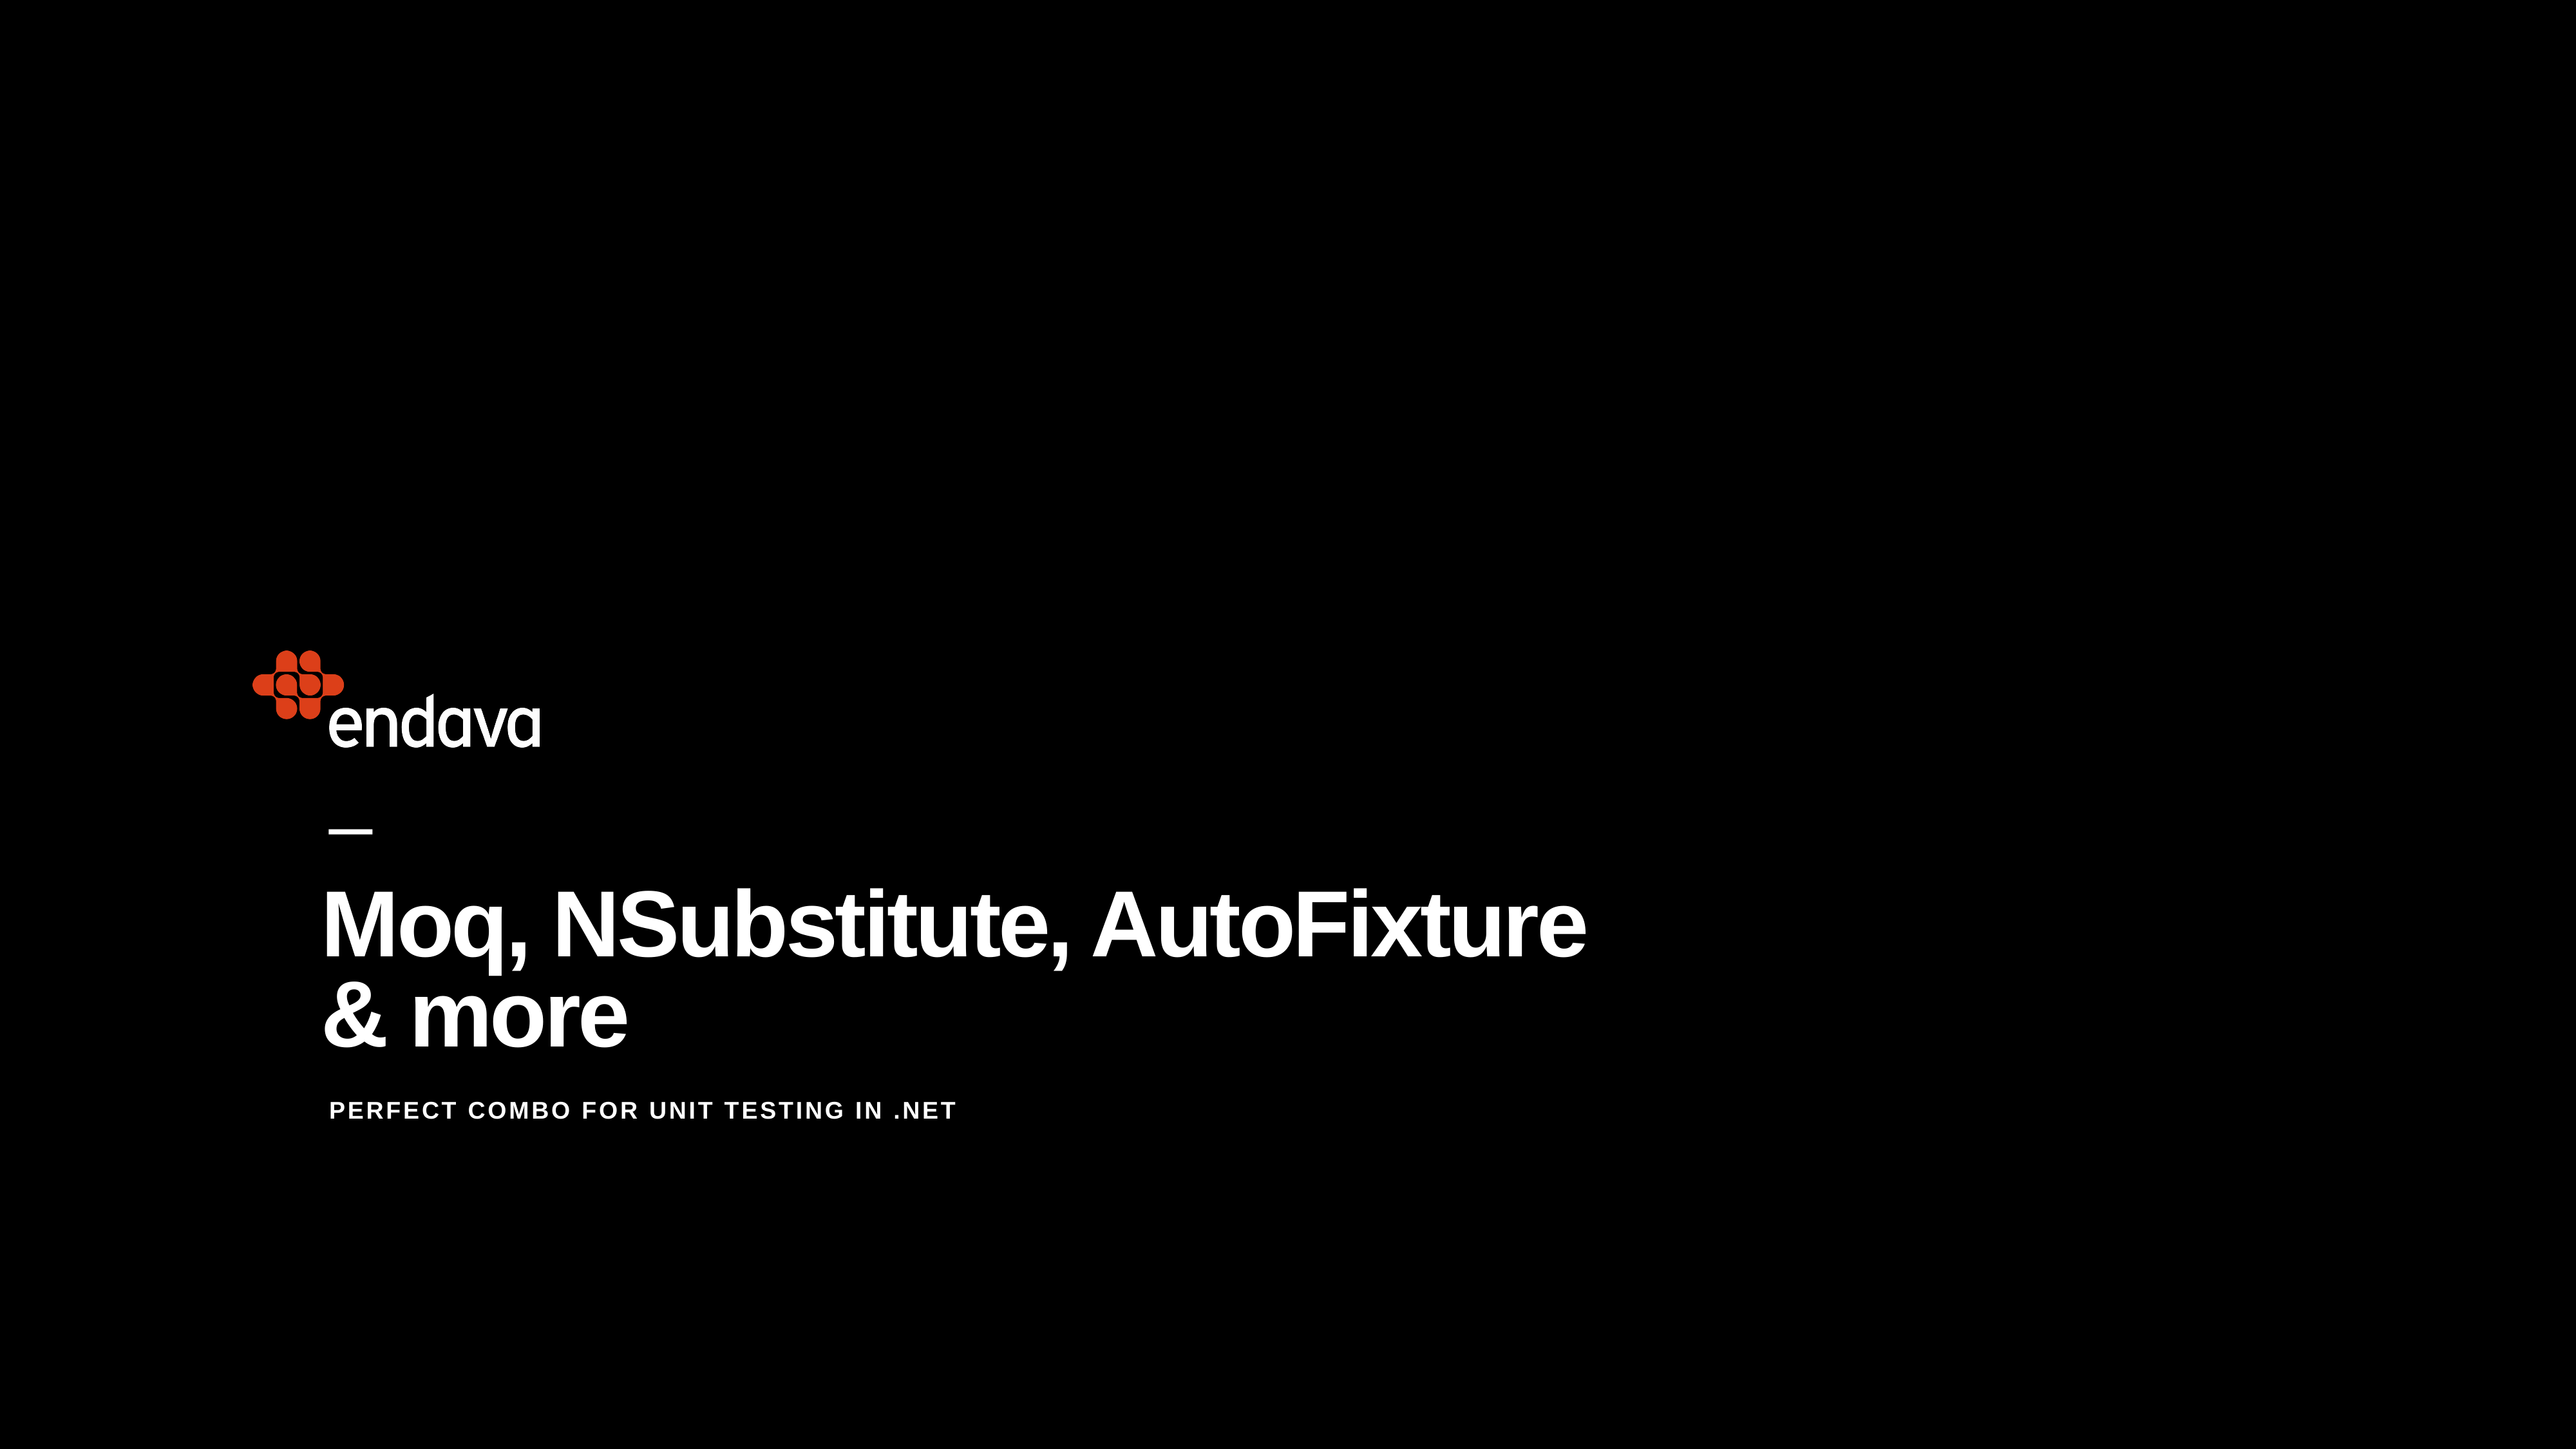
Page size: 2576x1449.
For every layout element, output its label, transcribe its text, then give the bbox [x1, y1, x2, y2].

text_box [328, 829, 373, 835]
text_box Moq, NSubstitute, AutoFixture & more [316, 878, 1821, 1070]
picture [252, 650, 540, 748]
text_box Perfect combo for unit testing in .net [323, 1092, 1829, 1130]
